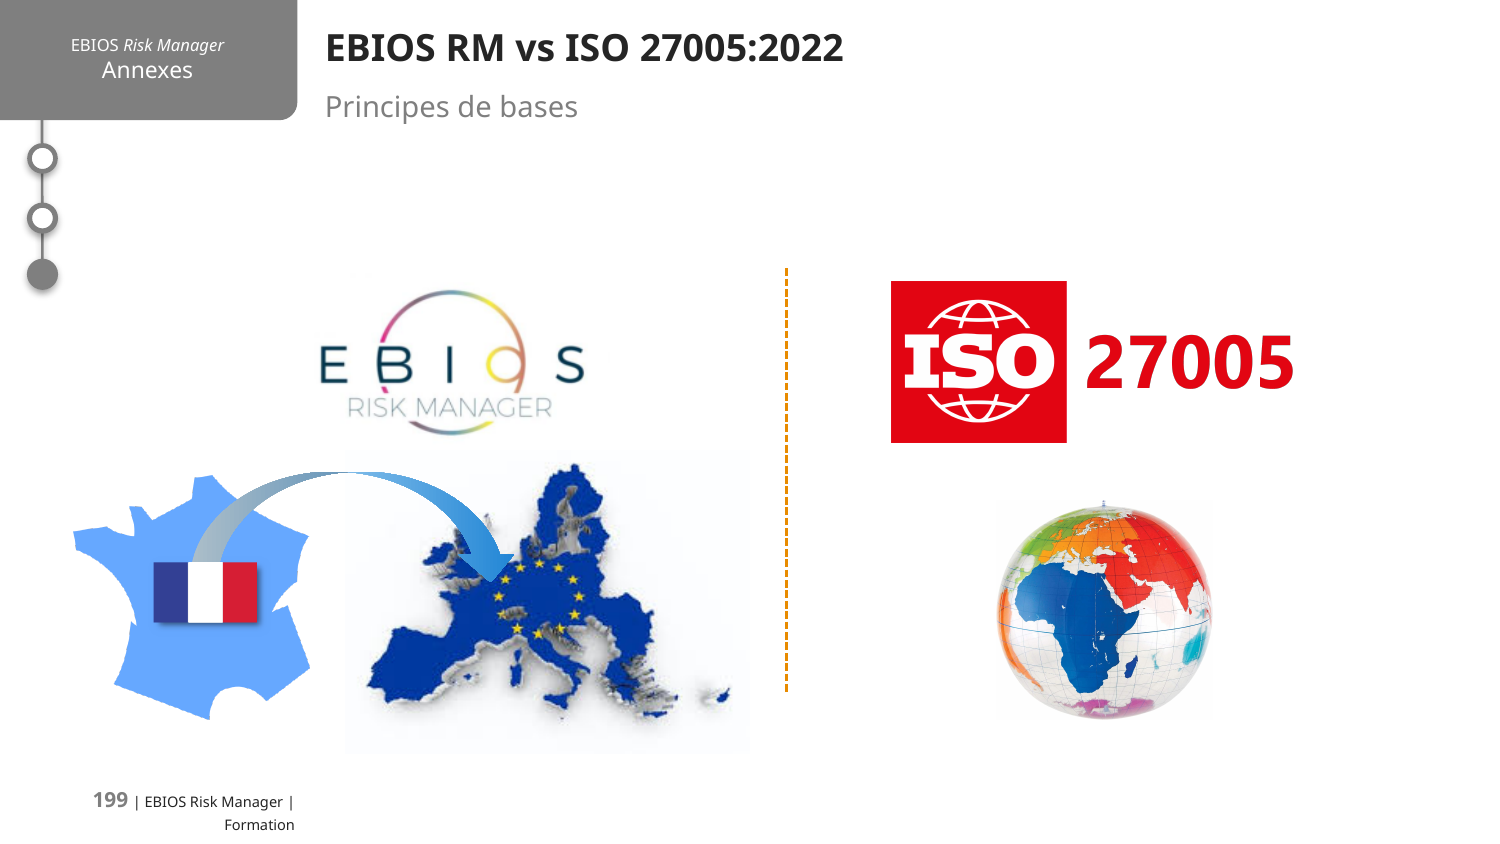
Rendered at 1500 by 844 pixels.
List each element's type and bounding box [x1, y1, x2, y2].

picture [285, 267, 751, 754]
picture [73, 475, 311, 721]
text_box [324, 88, 1381, 124]
picture [891, 281, 1318, 443]
text_box [288, 469, 345, 481]
picture [996, 500, 1213, 720]
text_box [324, 23, 1447, 69]
